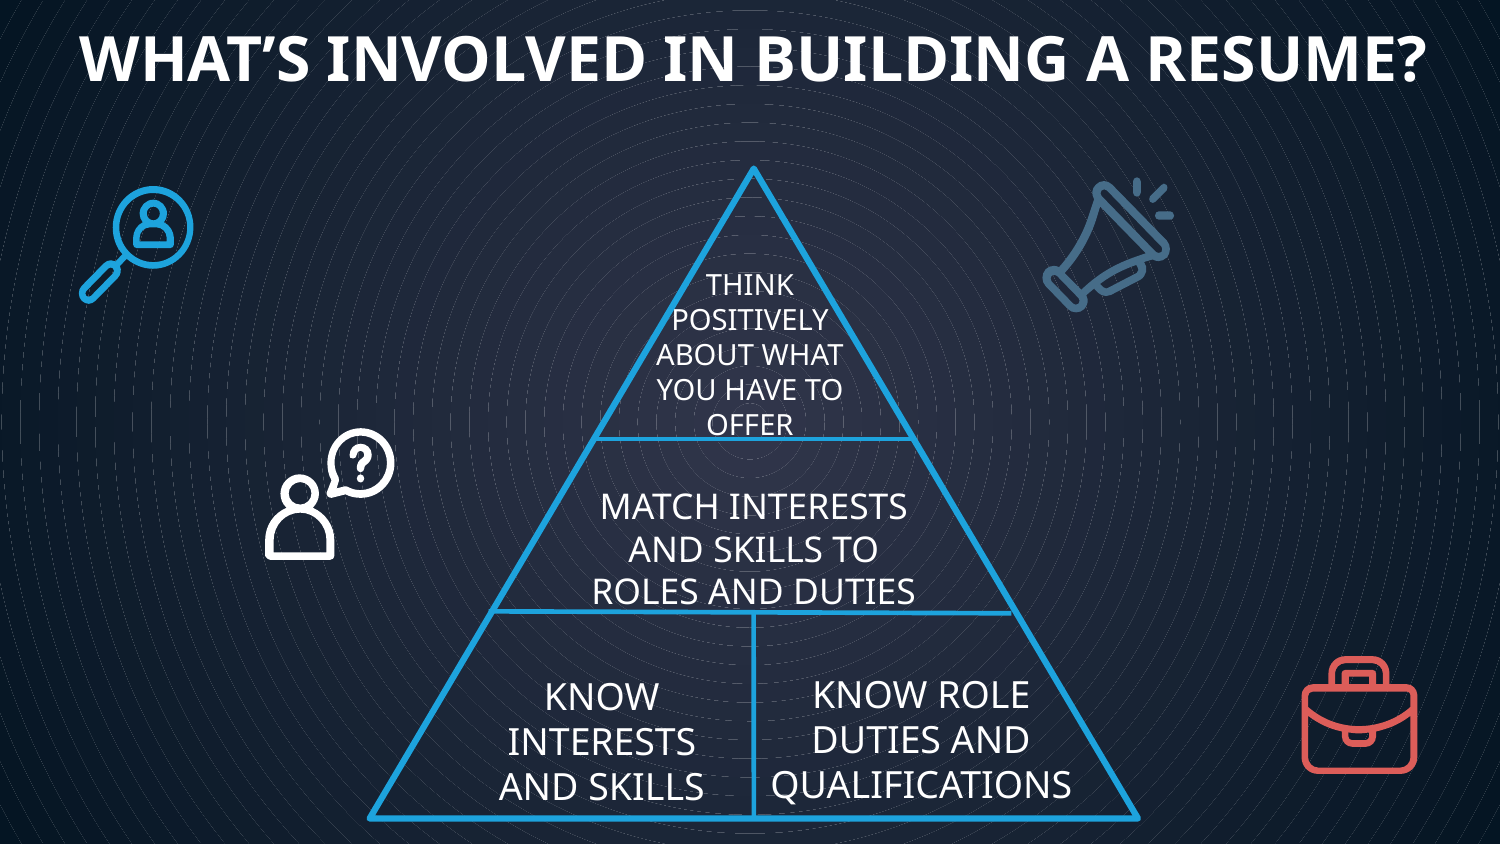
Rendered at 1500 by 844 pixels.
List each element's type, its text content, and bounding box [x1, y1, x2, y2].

text_box WHAT’S INVOLVED IN BUILDING A RESUME? [3, 3, 1500, 152]
text_box KNOW ROLE DUTIES AND QUALIFICATIONS [759, 611, 1089, 818]
text_box KNOW INTERESTS AND SKILLS [449, 613, 749, 820]
text_box [947, 495, 1016, 611]
text_box [1301, 656, 1418, 774]
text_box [264, 428, 395, 561]
text_box MATCH INTERESTS AND SKILLS TO ROLES AND DUTIES [561, 469, 947, 609]
text_box [759, 735, 1138, 819]
text_box [493, 494, 561, 609]
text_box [77, 185, 194, 305]
text_box [576, 370, 932, 469]
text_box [1041, 177, 1175, 313]
text_box [369, 684, 449, 819]
text_box [705, 168, 803, 251]
text_box THINK POSITIVELY ABOUT WHAT YOU HAVE TO OFFER [624, 251, 876, 370]
